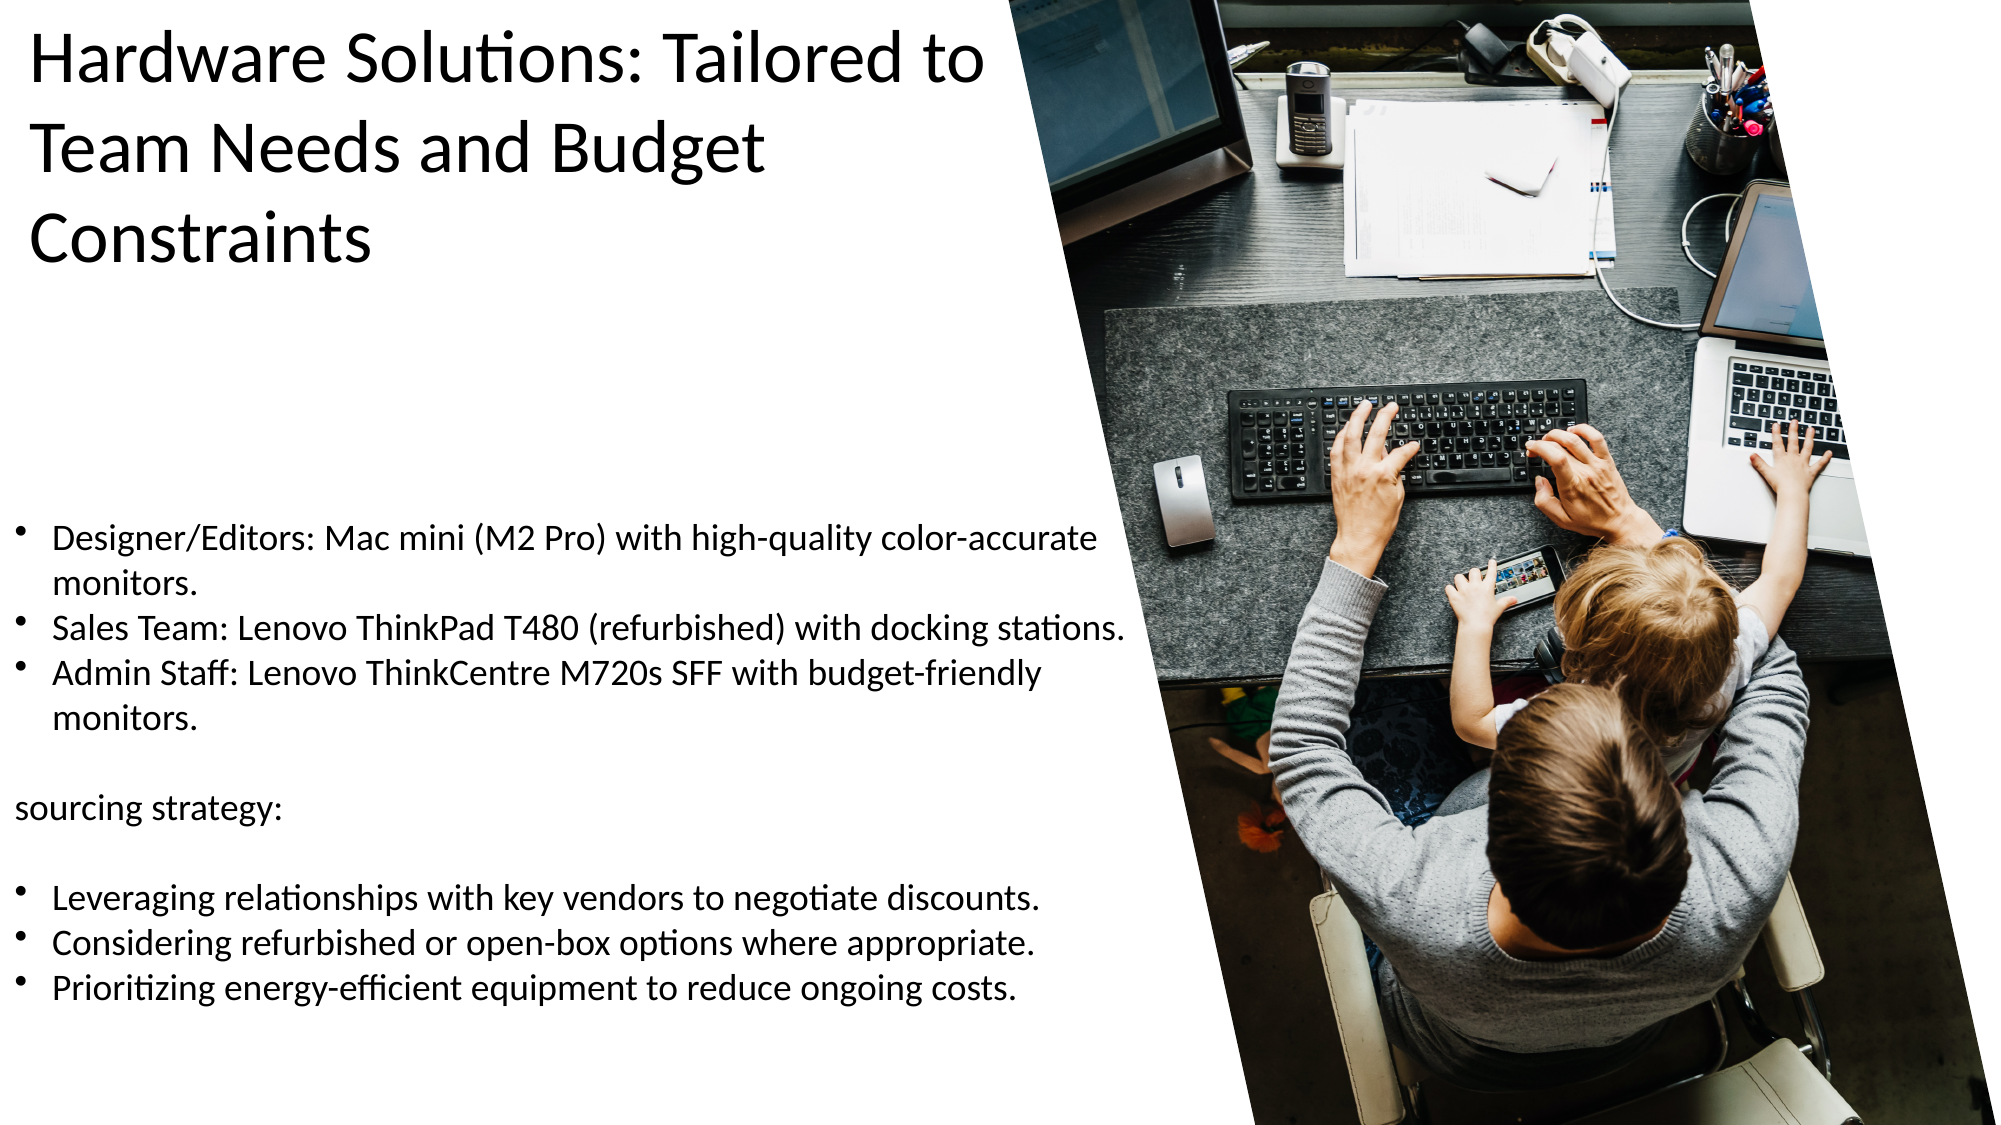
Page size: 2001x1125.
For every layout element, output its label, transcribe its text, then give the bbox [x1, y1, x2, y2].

text_box Designer/Editors: Mac mini (M2 Pro) with high-quality color-accurate monitors. Sales Team: Lenovo ThinkPad T480 (refurbished) with docking stations. Admin Staff: Lenovo ThinkCentre M720s SFF with budget-friendly monitors. sourcing strategy: Leveraging relationships with key vendors to negotiate discounts. Considering refurbished or open-box options where appropriate. Prioritizing energy-efficient equipment to reduce ongoing costs. [0, 460, 1008, 1016]
text_box Hardware Solutions: Tailored to Team Needs and Budget Constraints [14, 0, 1008, 285]
picture [1008, 0, 1997, 1125]
